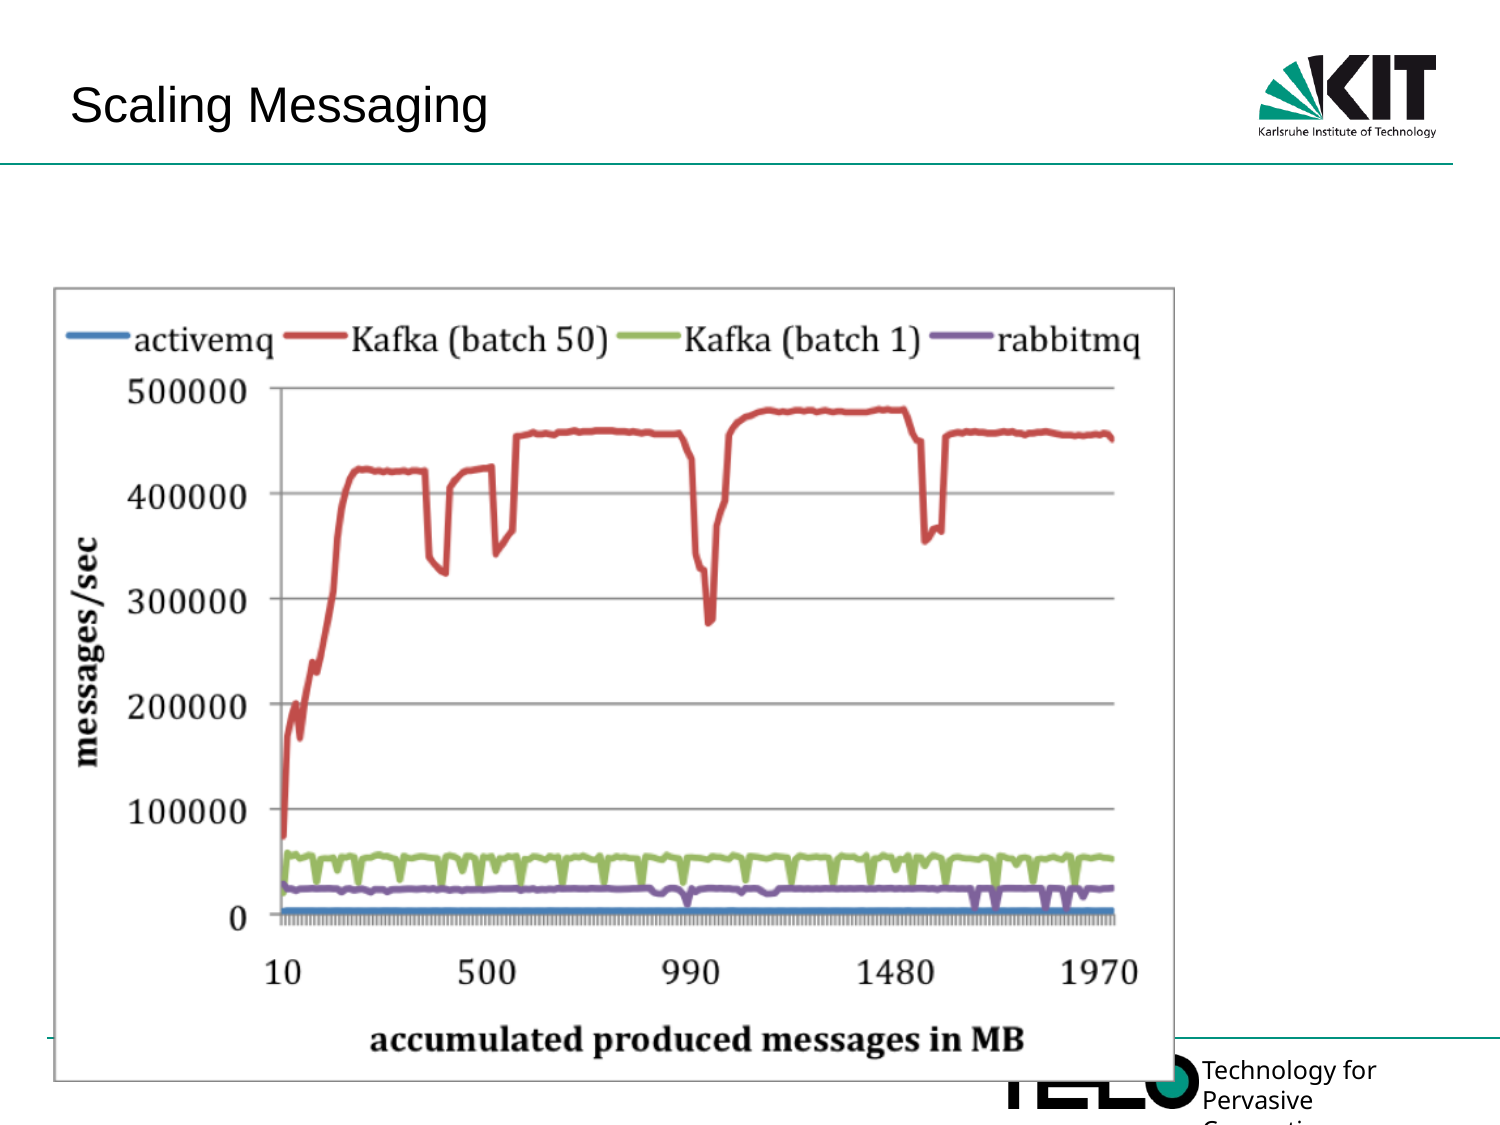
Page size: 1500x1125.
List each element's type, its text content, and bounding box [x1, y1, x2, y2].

text_box Scaling Messaging [55, 64, 504, 140]
picture [51, 285, 1199, 1109]
picture [1257, 55, 1436, 138]
